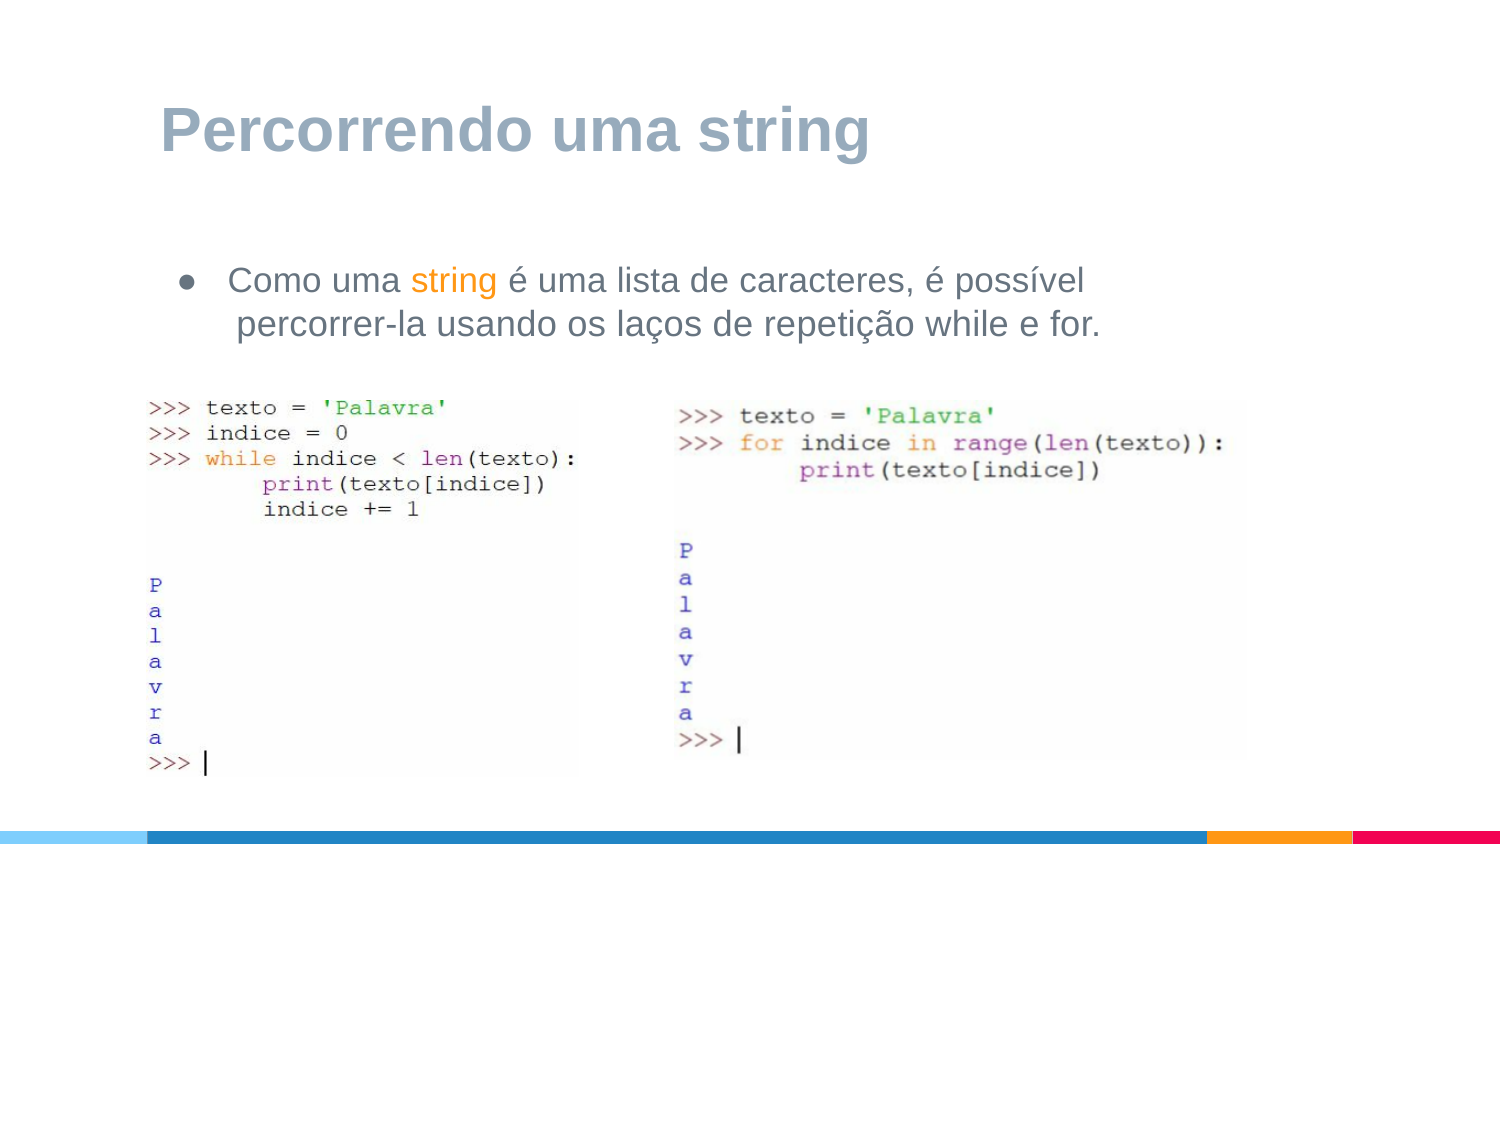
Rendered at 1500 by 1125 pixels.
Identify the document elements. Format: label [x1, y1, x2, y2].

picture [0, 0, 1500, 844]
